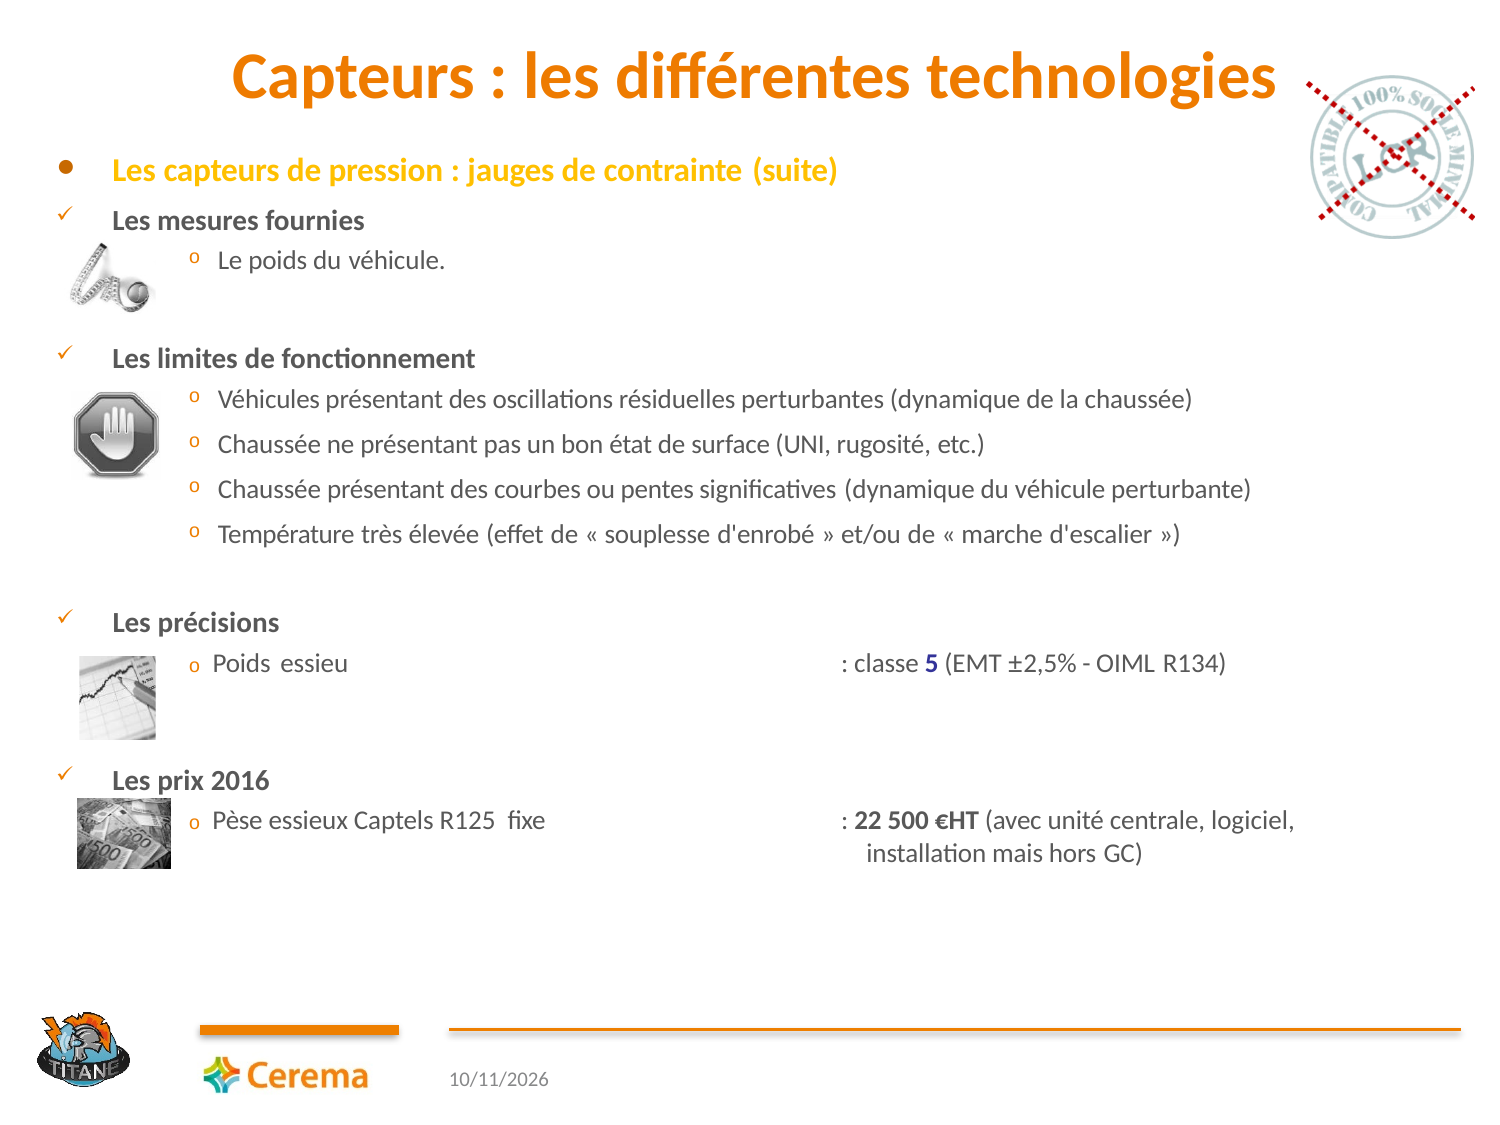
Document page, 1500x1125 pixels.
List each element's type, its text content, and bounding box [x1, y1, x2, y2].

text_box Les capteurs de pression : jauges de contrainte (suite) Les mesures fournies Le poids du véhicule. Les limites de fonctionnement Véhicules présentant des oscillations résiduelles perturbantes (dynamique de la chaussée) Chaussée ne présentant pas un bon état de surface (UNI, rugosité, etc.) Chaussée présentant des courbes ou pentes significatives (dynamique du véhicule perturbante) Température très élevée (effet de « souplesse d'enrobé » et/ou de « marche d'escalier ») [54, 132, 1272, 549]
text_box [71, 391, 161, 480]
text_box [77, 798, 171, 869]
text_box [79, 656, 156, 740]
picture [186, 1039, 385, 1110]
text_box Les précisions o Poids essieu [54, 593, 354, 679]
text_box : 22 500 €HT (avec unité centrale, logiciel, installation mais hors GC) [839, 800, 1364, 868]
text_box [64, 231, 156, 324]
text_box Les prix 2016 o Pèse essieux Captels R125 fixe [54, 752, 553, 835]
text_box [1305, 75, 1476, 239]
picture [37, 1012, 130, 1087]
text_box : classe 5 (EMT ±2,5% - OIML R134) [839, 643, 1245, 679]
title Capteurs : les différentes technologies [230, 29, 1290, 220]
